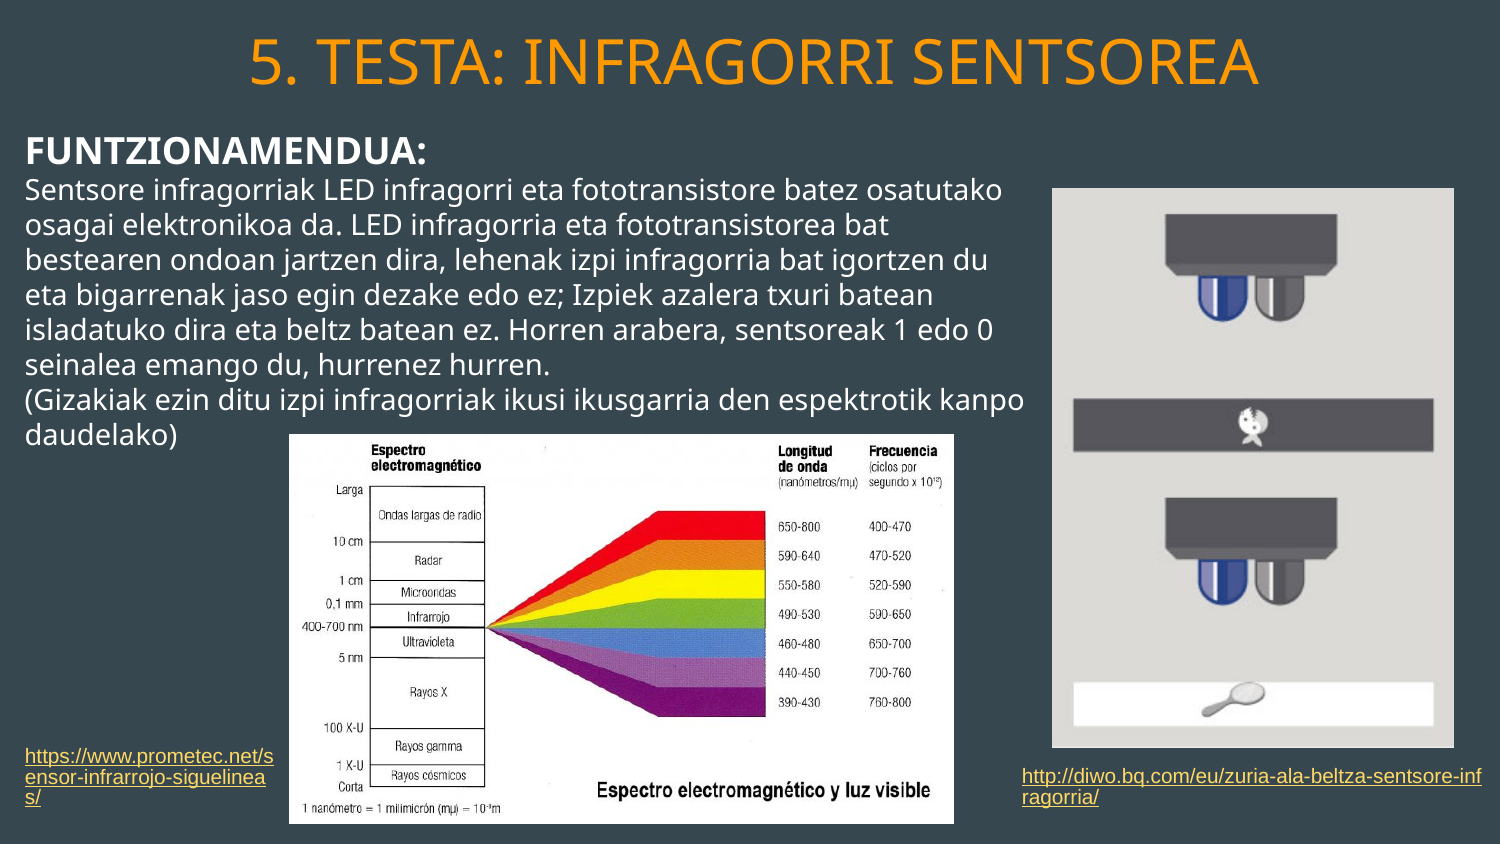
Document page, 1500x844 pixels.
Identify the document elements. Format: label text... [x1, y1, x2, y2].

picture [289, 434, 954, 824]
text_box https://www.prometec.net/sensor-infrarrojo-siguelineas/ [9, 727, 284, 824]
picture [1052, 188, 1454, 749]
text_box http://diwo.bq.com/eu/zuria-ala-beltza-sentsore-infragorria/ [1006, 747, 1499, 844]
text_box FUNTZIONAMENDUA: Sentsore infragorriak LED infragorri eta fototransistore batez osatutako osagai elektronikoa da. LED infragorria eta fototransistorea bat bestearen ondoan jartzen dira, lehenak izpi infragorria bat igortzen du eta bigarrenak jaso egin dezake edo ez; Izpiek azalera txuri batean isladatuko dira eta beltz batean ez. Horren arabera, sentsoreak 1 edo 0 seinalea emango du, hurrenez hurren. (Gizakiak ezin ditu izpi infragorriak ikusi ikusgarria den espektrotik kanpo daudelako) [9, 123, 1051, 471]
title 5. TESTA: INFRAGORRI SENTSOREA [9, 6, 1499, 124]
